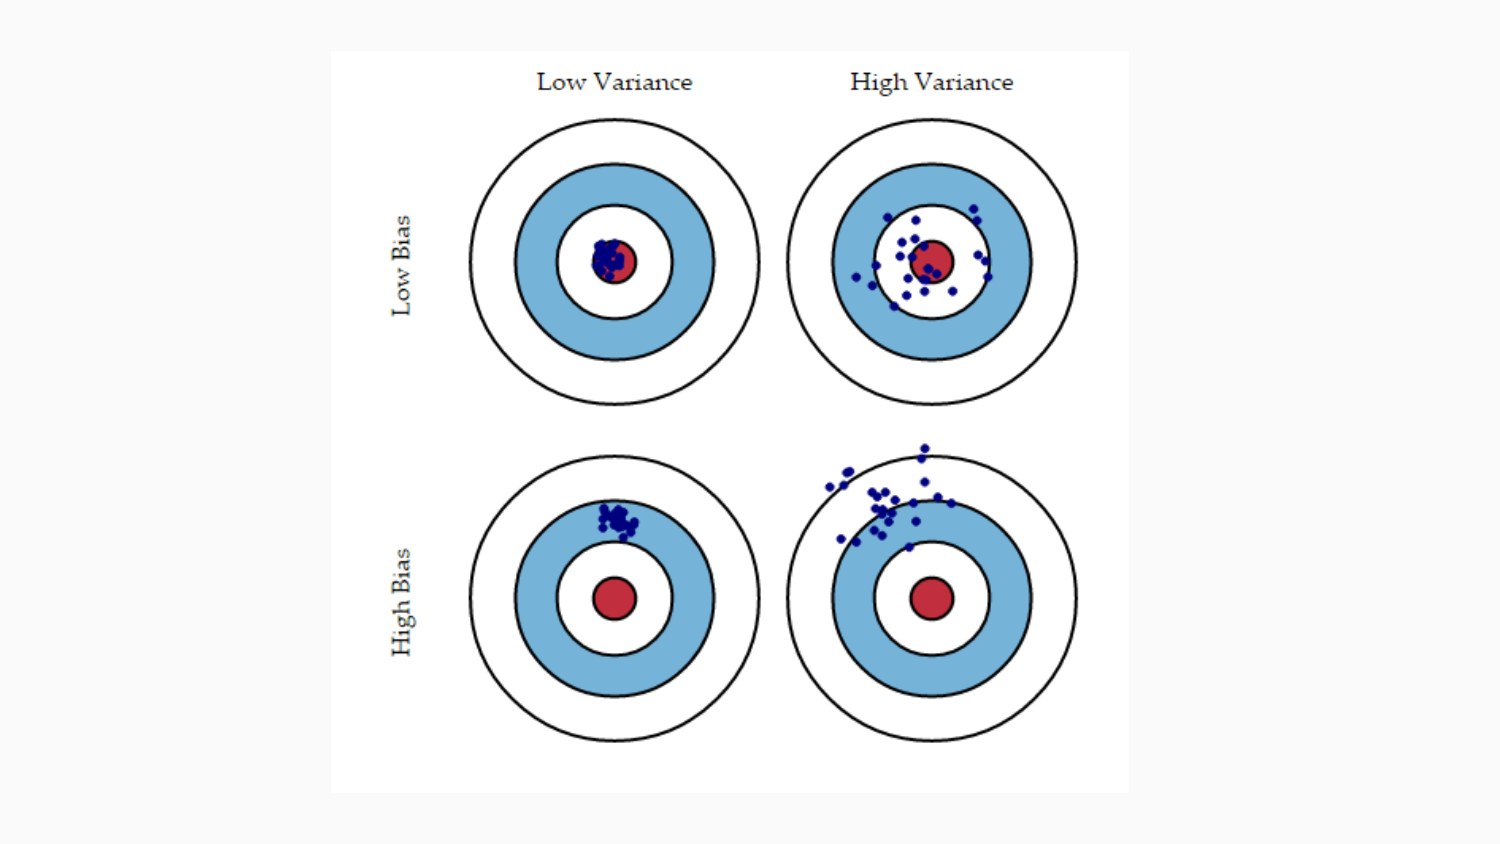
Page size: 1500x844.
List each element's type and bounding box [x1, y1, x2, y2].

text_box [37, 39, 1464, 795]
picture [331, 51, 1129, 793]
